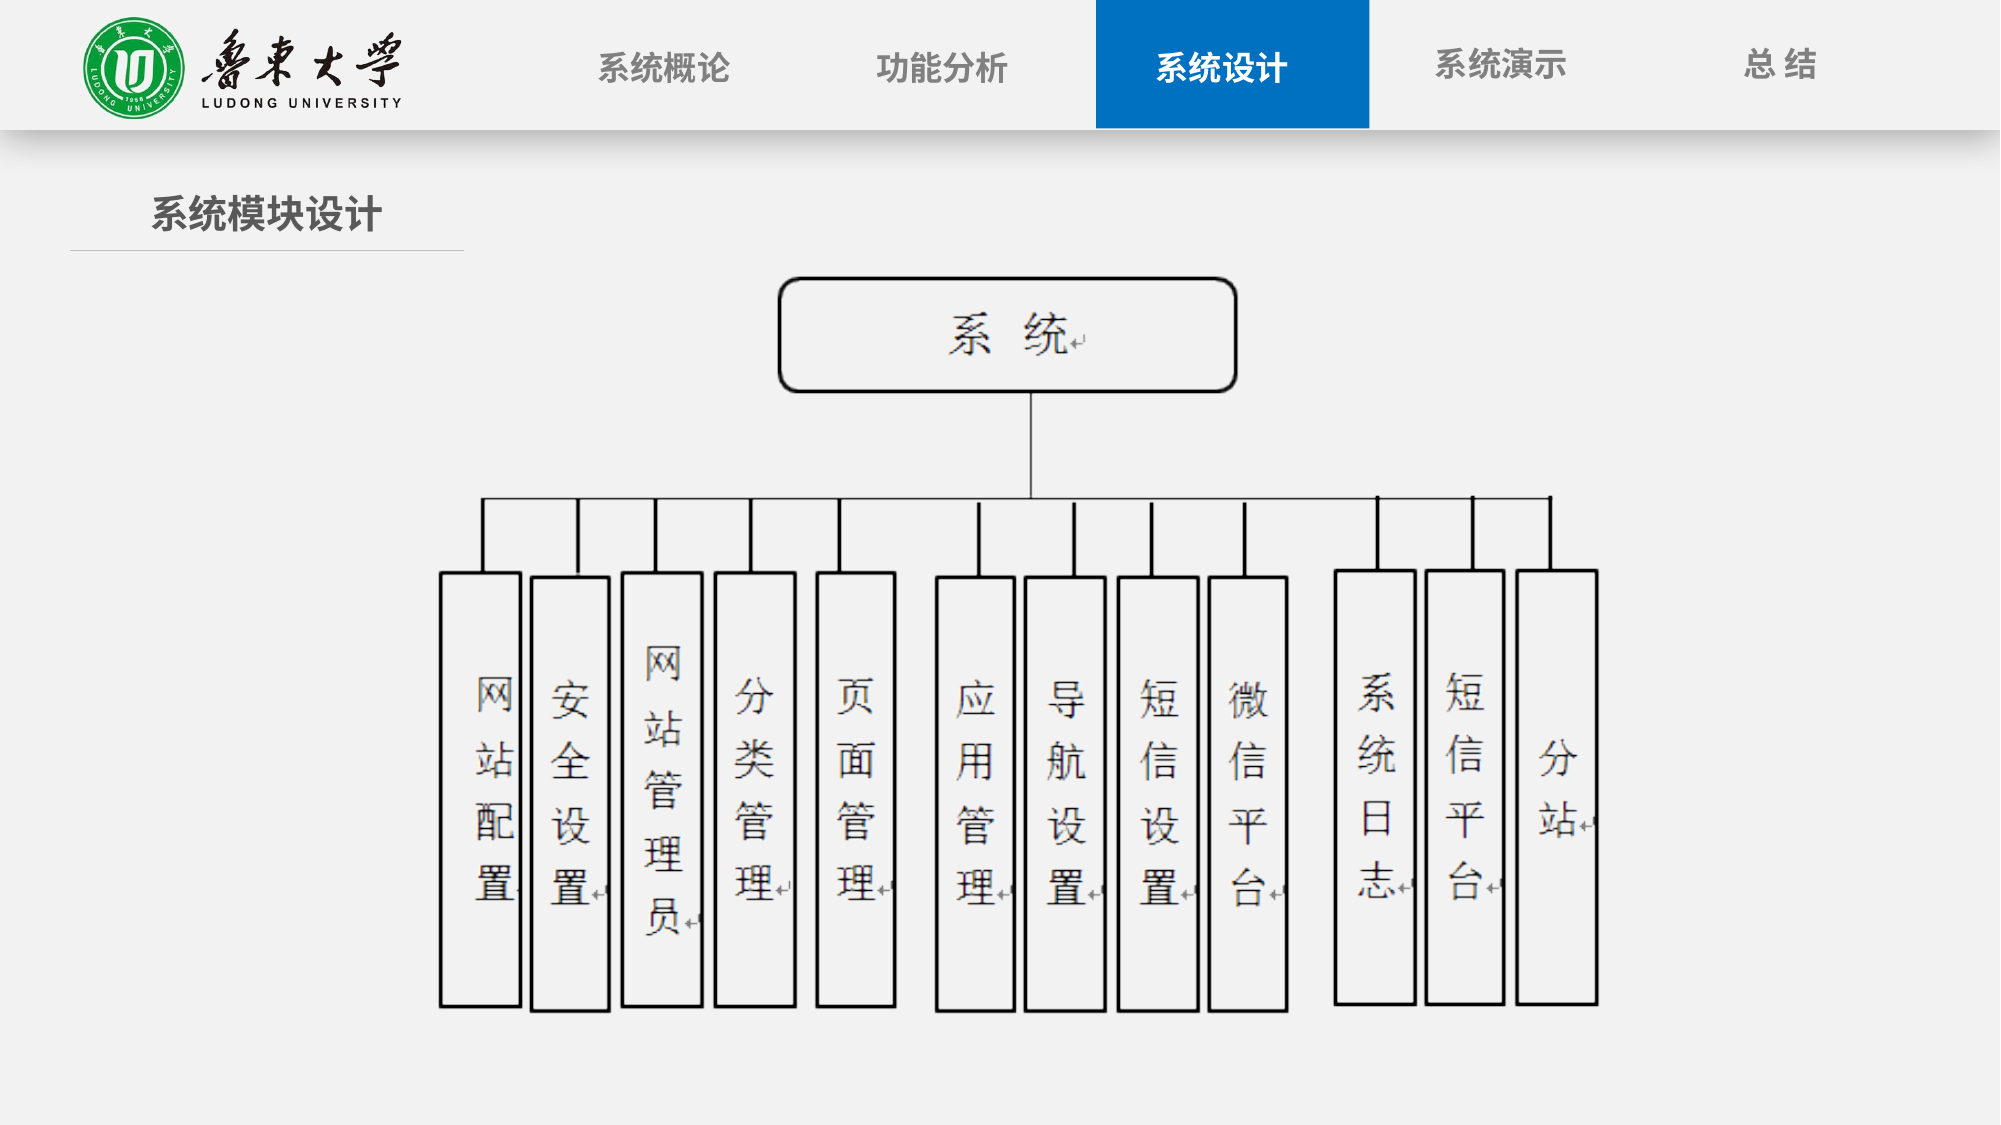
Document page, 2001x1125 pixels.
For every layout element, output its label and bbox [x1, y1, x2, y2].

text_box [0, 0, 2000, 168]
text_box [69, 181, 464, 251]
picture [242, 226, 1810, 1067]
